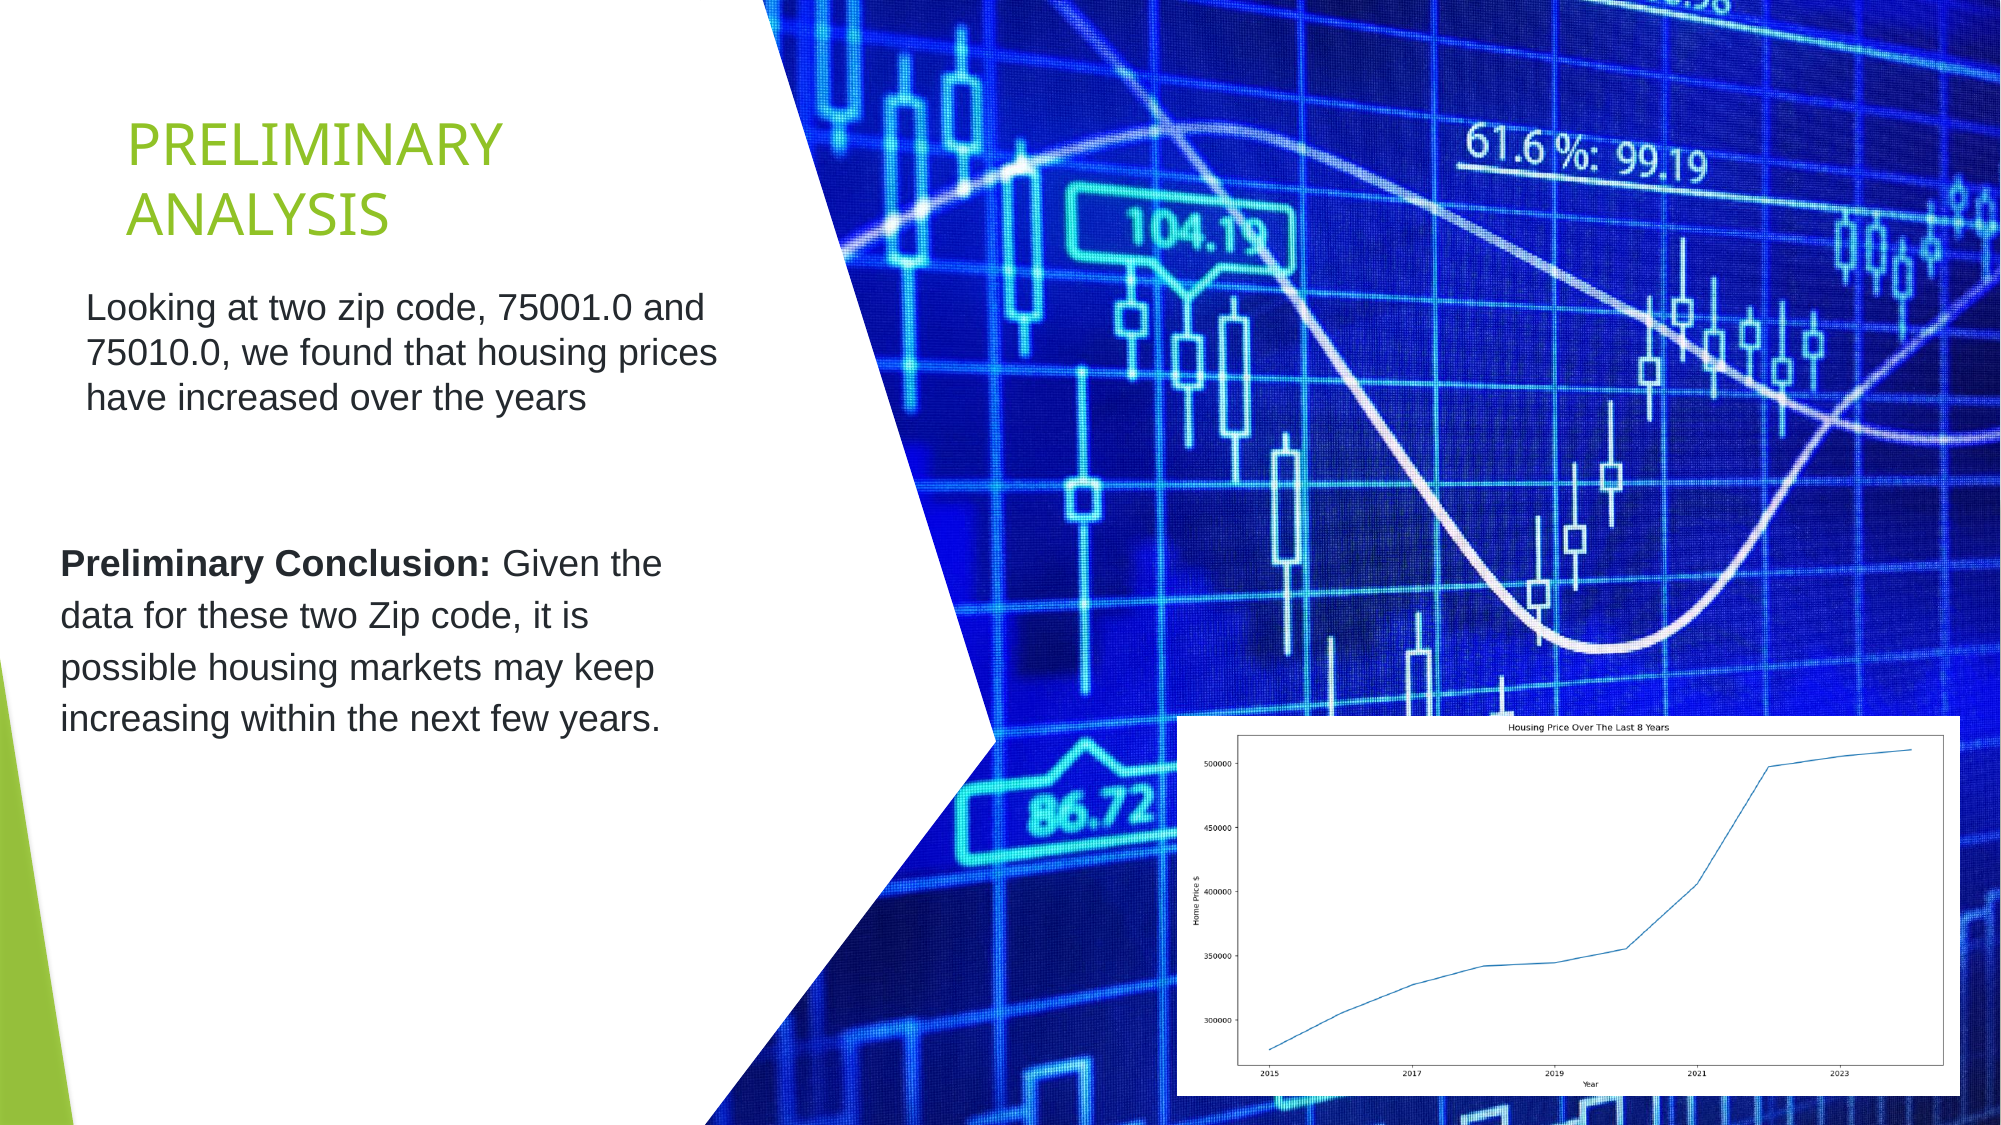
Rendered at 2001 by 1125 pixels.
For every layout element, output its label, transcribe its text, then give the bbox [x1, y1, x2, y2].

text_box Looking at two zip code, 75001.0 and 75010.0, we found that housing prices have increased over the years [71, 275, 695, 426]
title PRELIMINARY ANALYSIS [111, 99, 695, 275]
picture [699, 0, 2000, 1125]
text_box Preliminary Conclusion: Given the data for these two Zip code, it is possible housing markets may keep increasing within the next few years. [24, 524, 695, 747]
